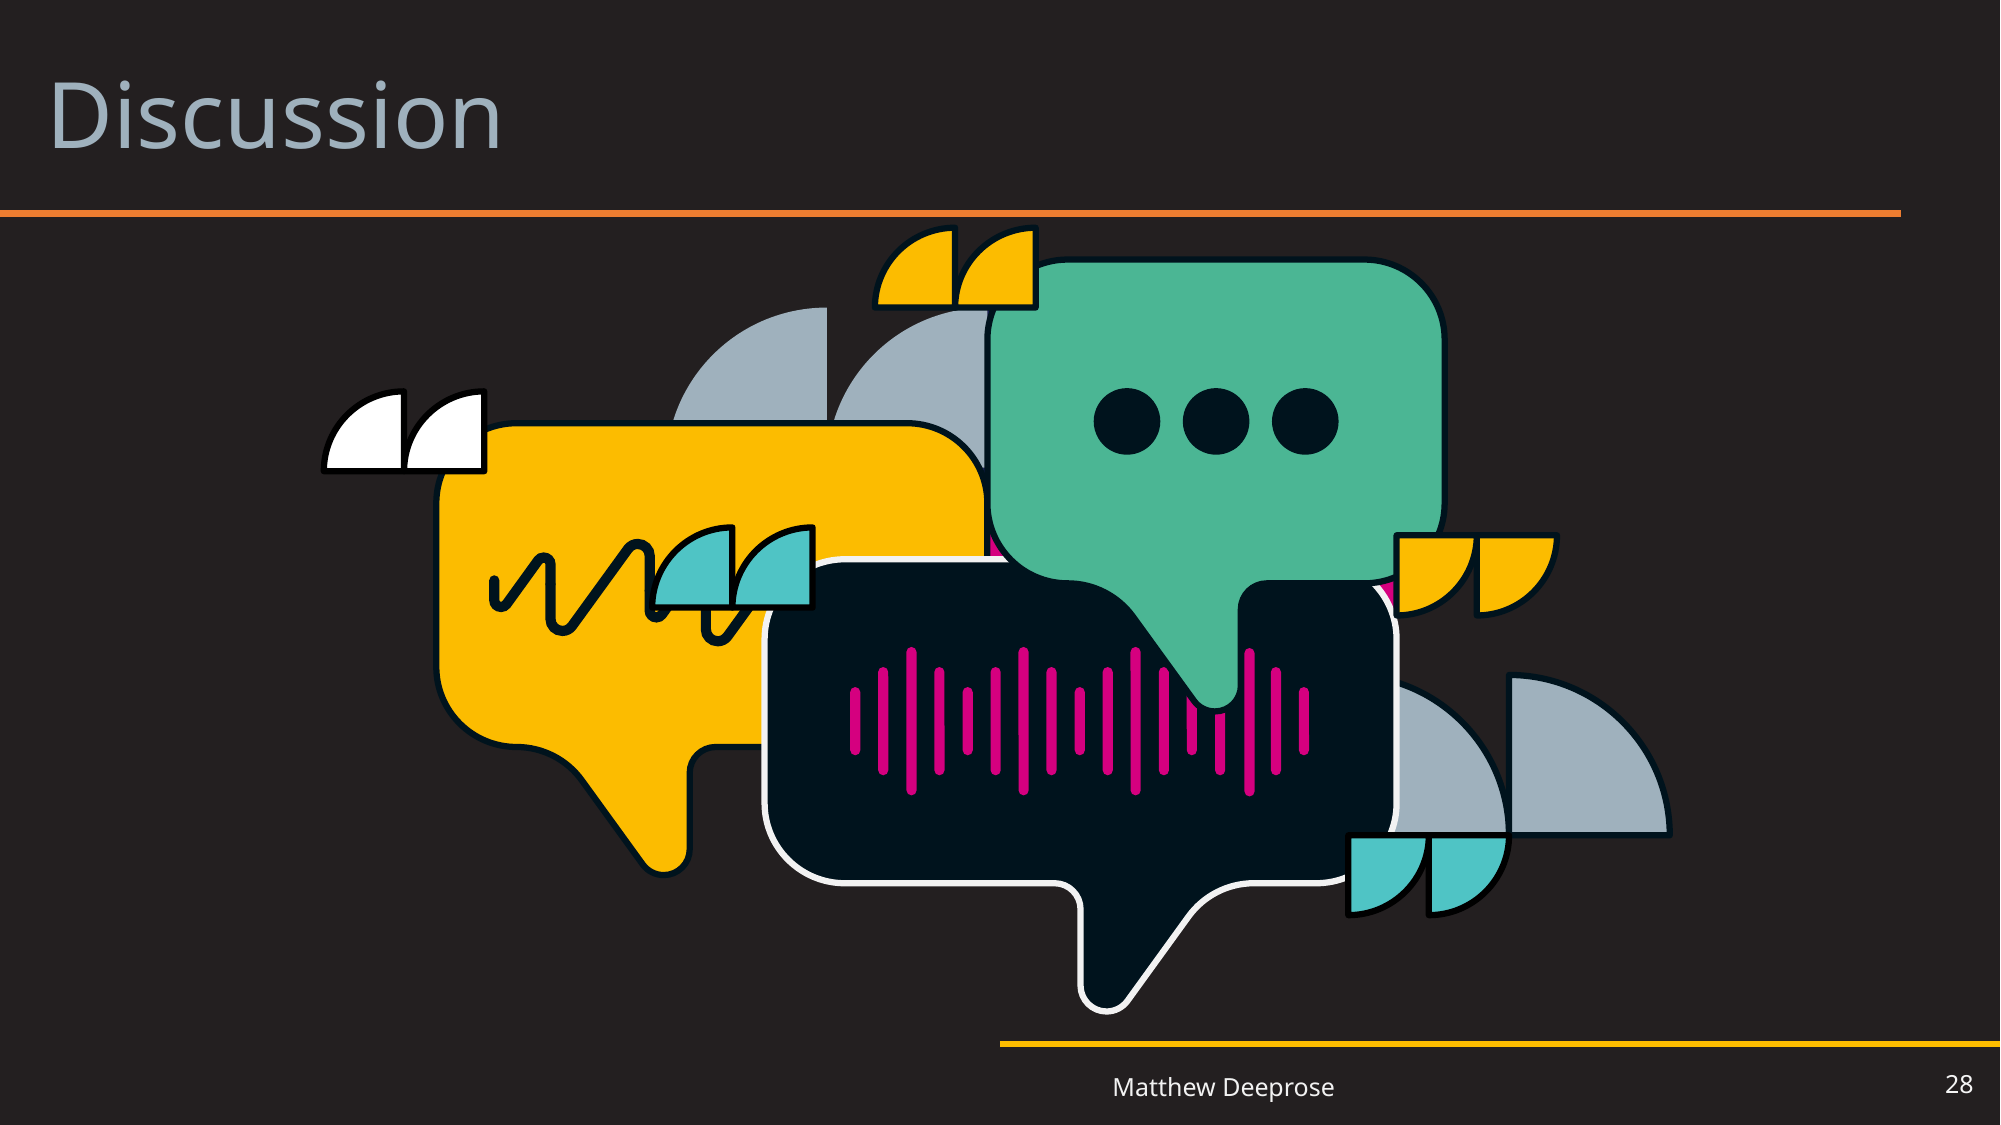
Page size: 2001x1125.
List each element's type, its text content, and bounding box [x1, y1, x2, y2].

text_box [323, 227, 1670, 1012]
footer Matthew Deeprose [1097, 1055, 1803, 1117]
slide_number 28 [1840, 1055, 1989, 1117]
title Discussion [31, 24, 1963, 214]
